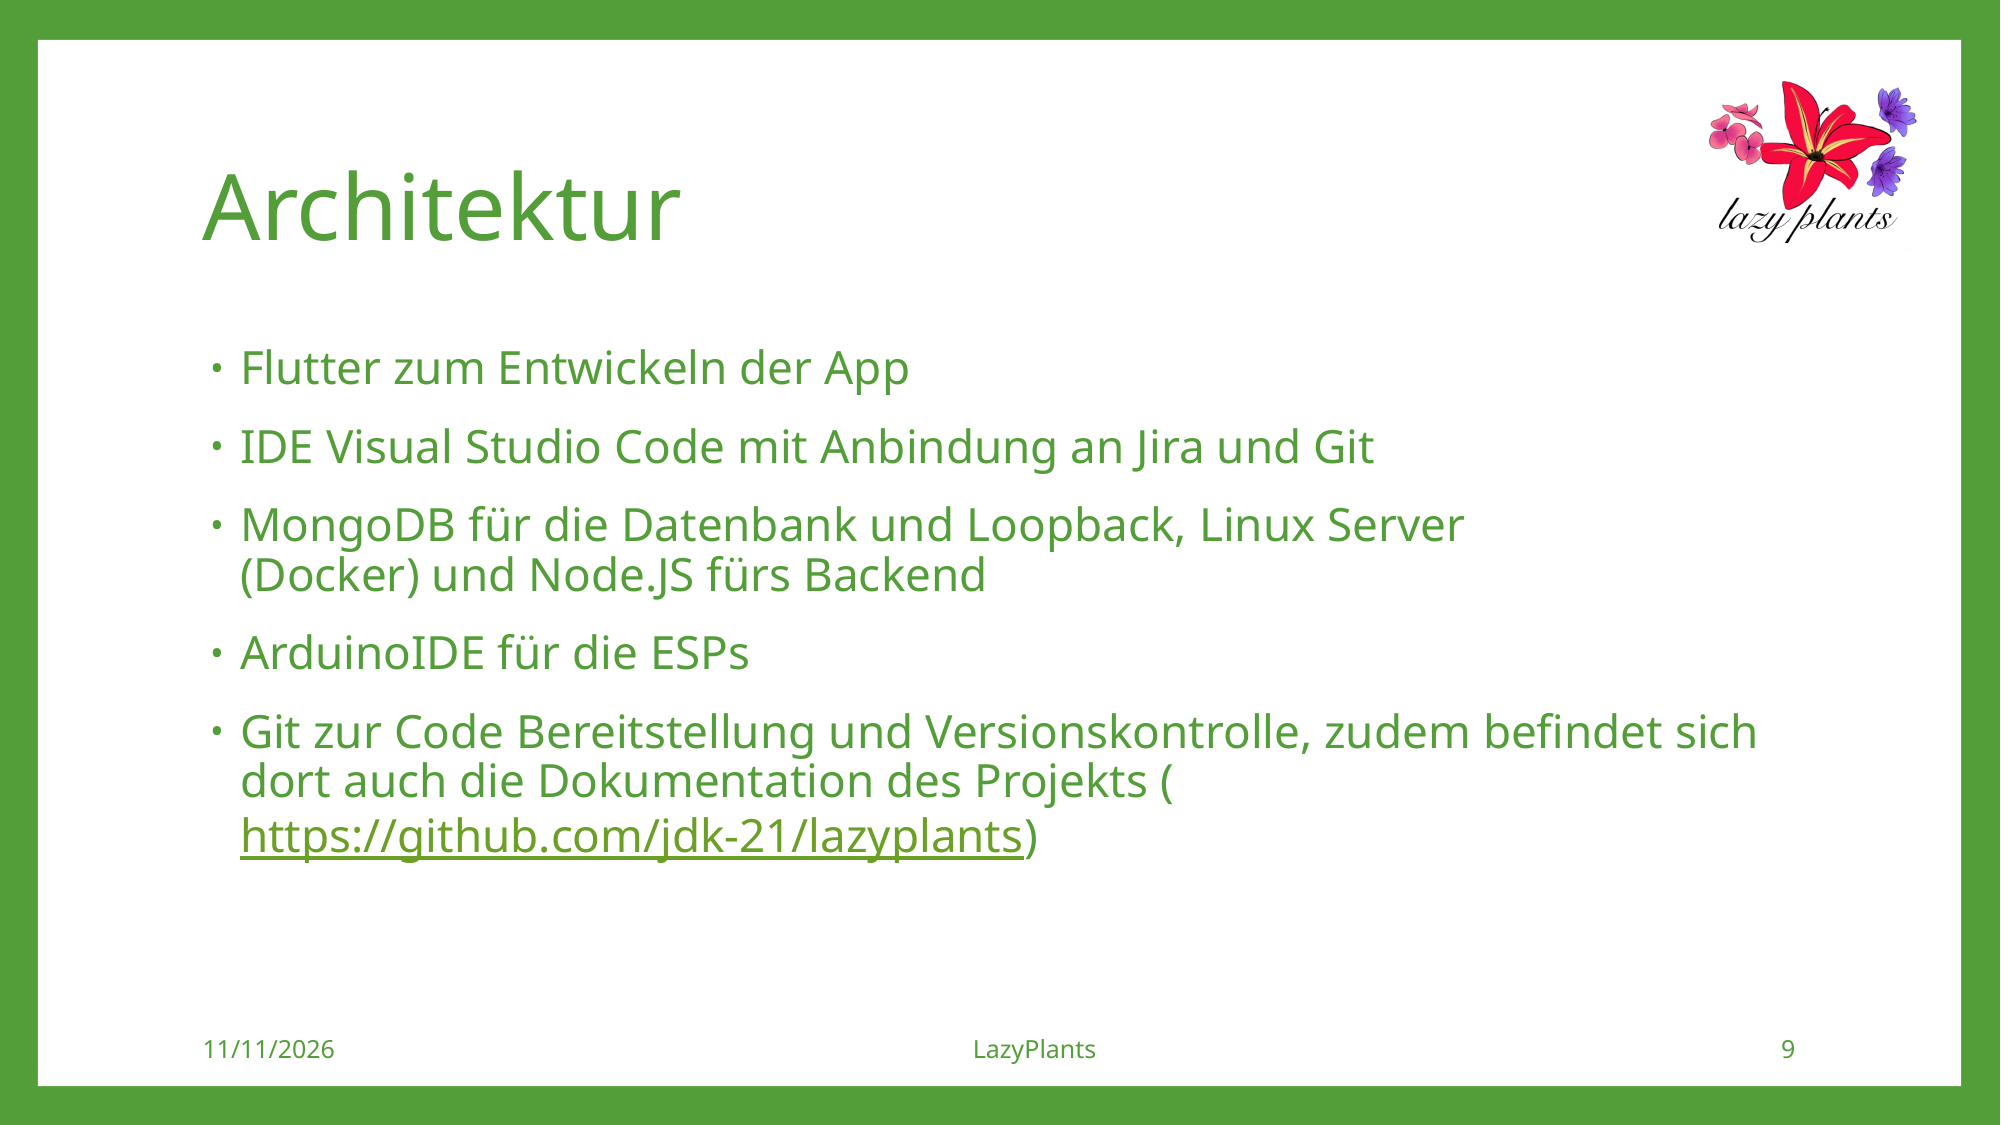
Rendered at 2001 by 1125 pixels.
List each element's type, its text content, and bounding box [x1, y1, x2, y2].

slide_number 9 [1530, 1020, 1811, 1081]
footer LazyPlants [647, 1020, 1422, 1081]
list Flutter zum Entwickeln der App IDE Visual Studio Code mit Anbindung an Jira und Git MongoDB für die Datenbank und Loopback, Linux Server (Docker) und Node.JS fürs Backend ArduinoIDE für die ESPs Git zur Code Bereitstellung und Versionskontrolle, zudem befindet sich dort auch die Dokumentation des Projekts (https://github.com/jdk-21/lazyplants) [187, 337, 1808, 1000]
picture [1704, 44, 1927, 267]
title Architektur [187, 99, 1808, 323]
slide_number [187, 1020, 570, 1081]
